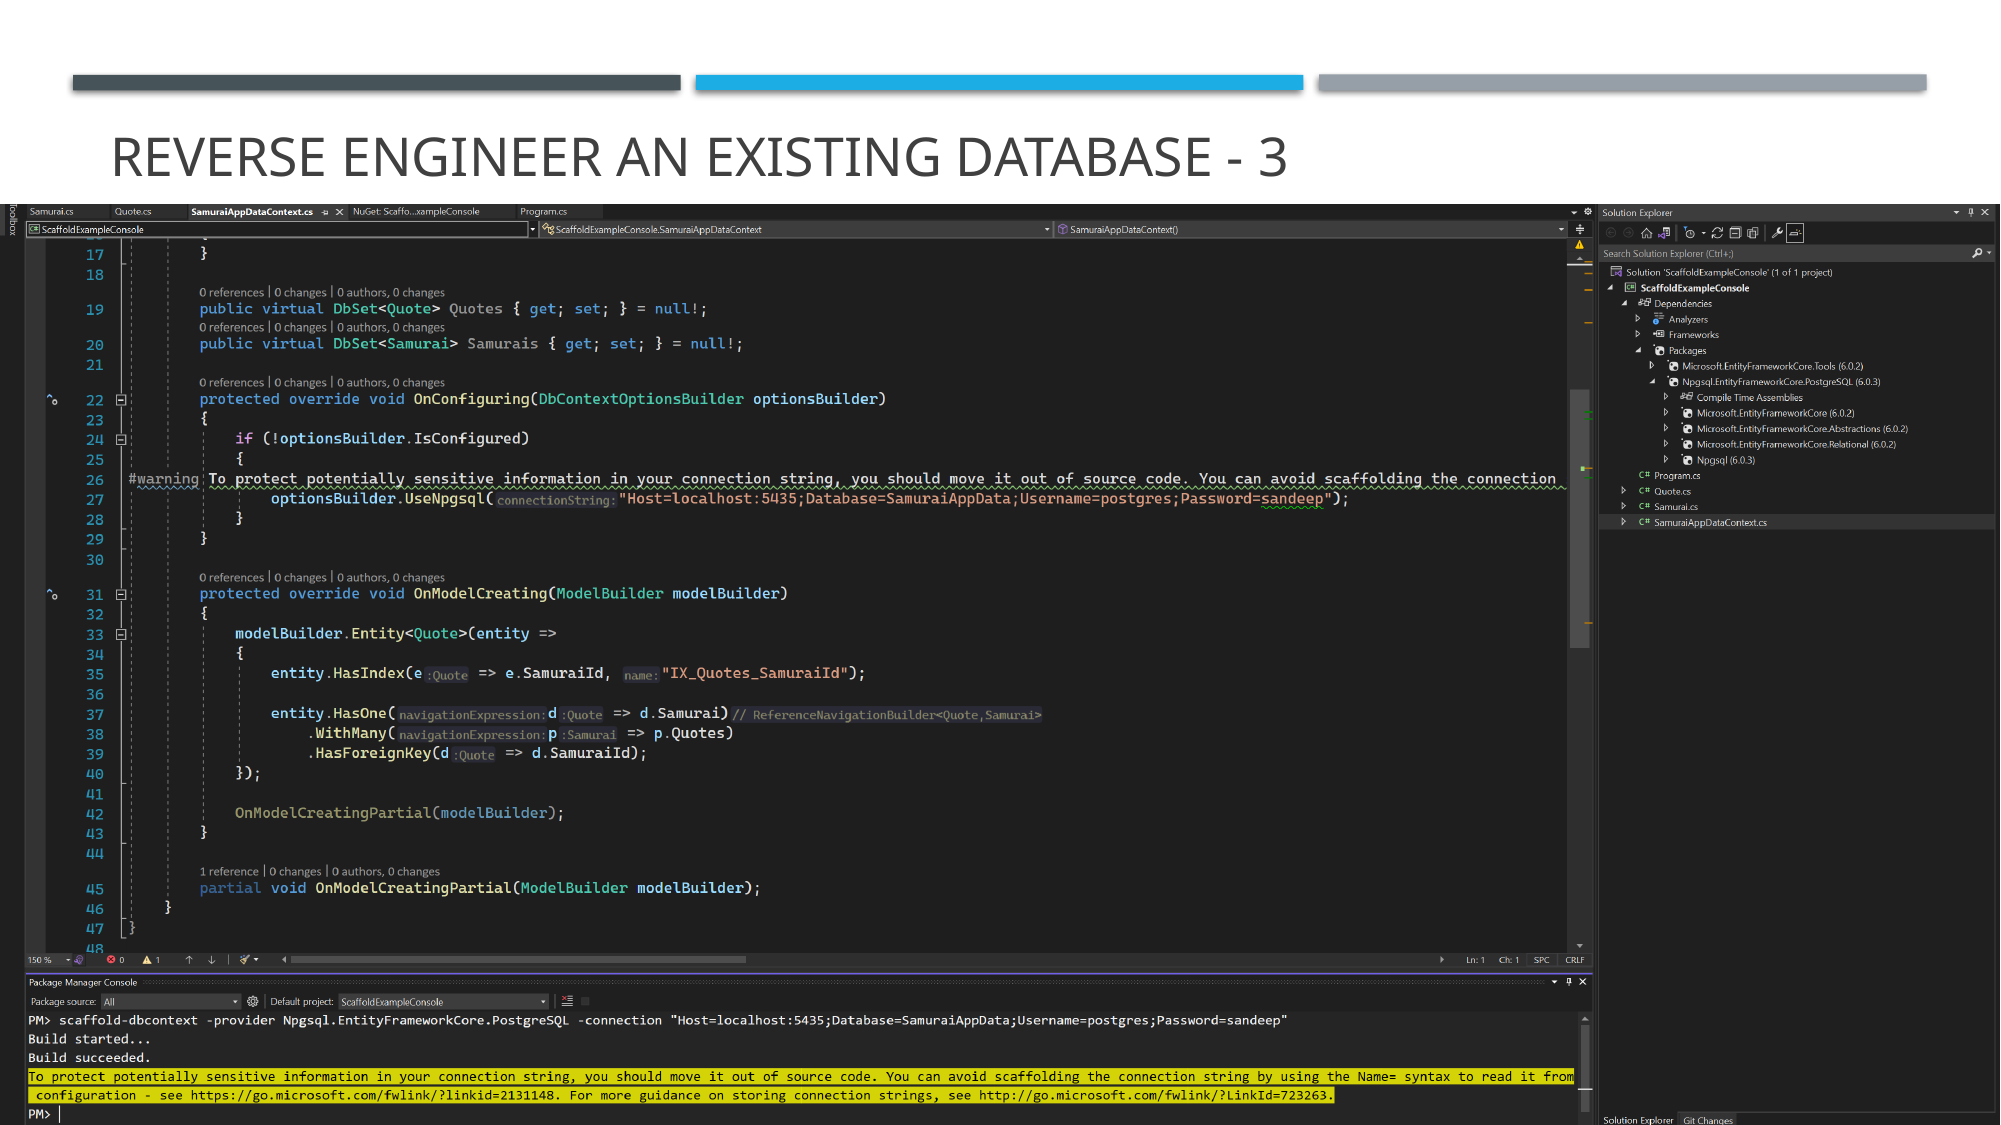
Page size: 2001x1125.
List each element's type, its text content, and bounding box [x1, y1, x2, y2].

title ReverSe engineer an existing database - 3 [95, 115, 1905, 195]
picture [0, 203, 2000, 1125]
